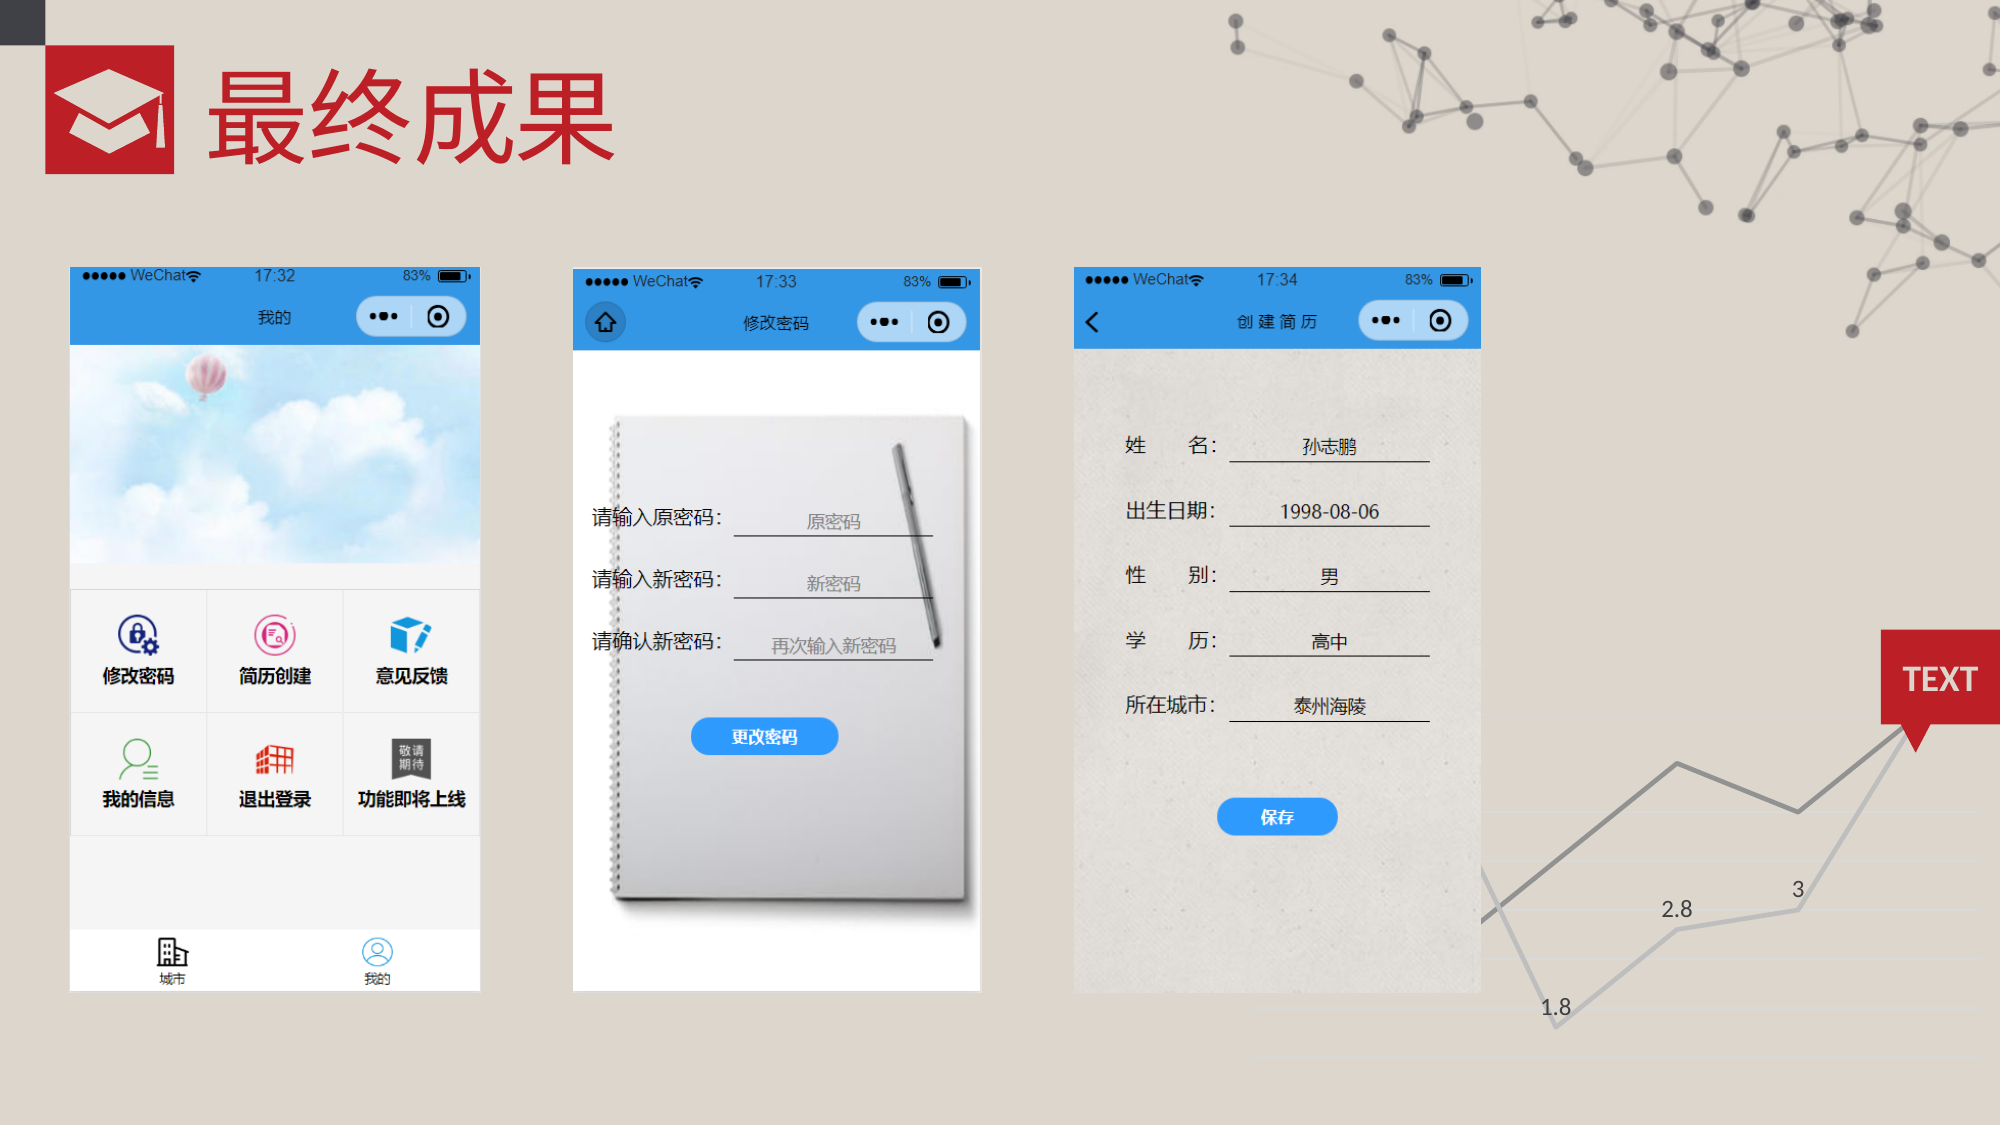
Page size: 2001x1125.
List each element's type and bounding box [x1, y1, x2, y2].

text_box [1237, 629, 2000, 1115]
picture [0, 0, 2000, 1125]
text_box [0, 0, 635, 187]
